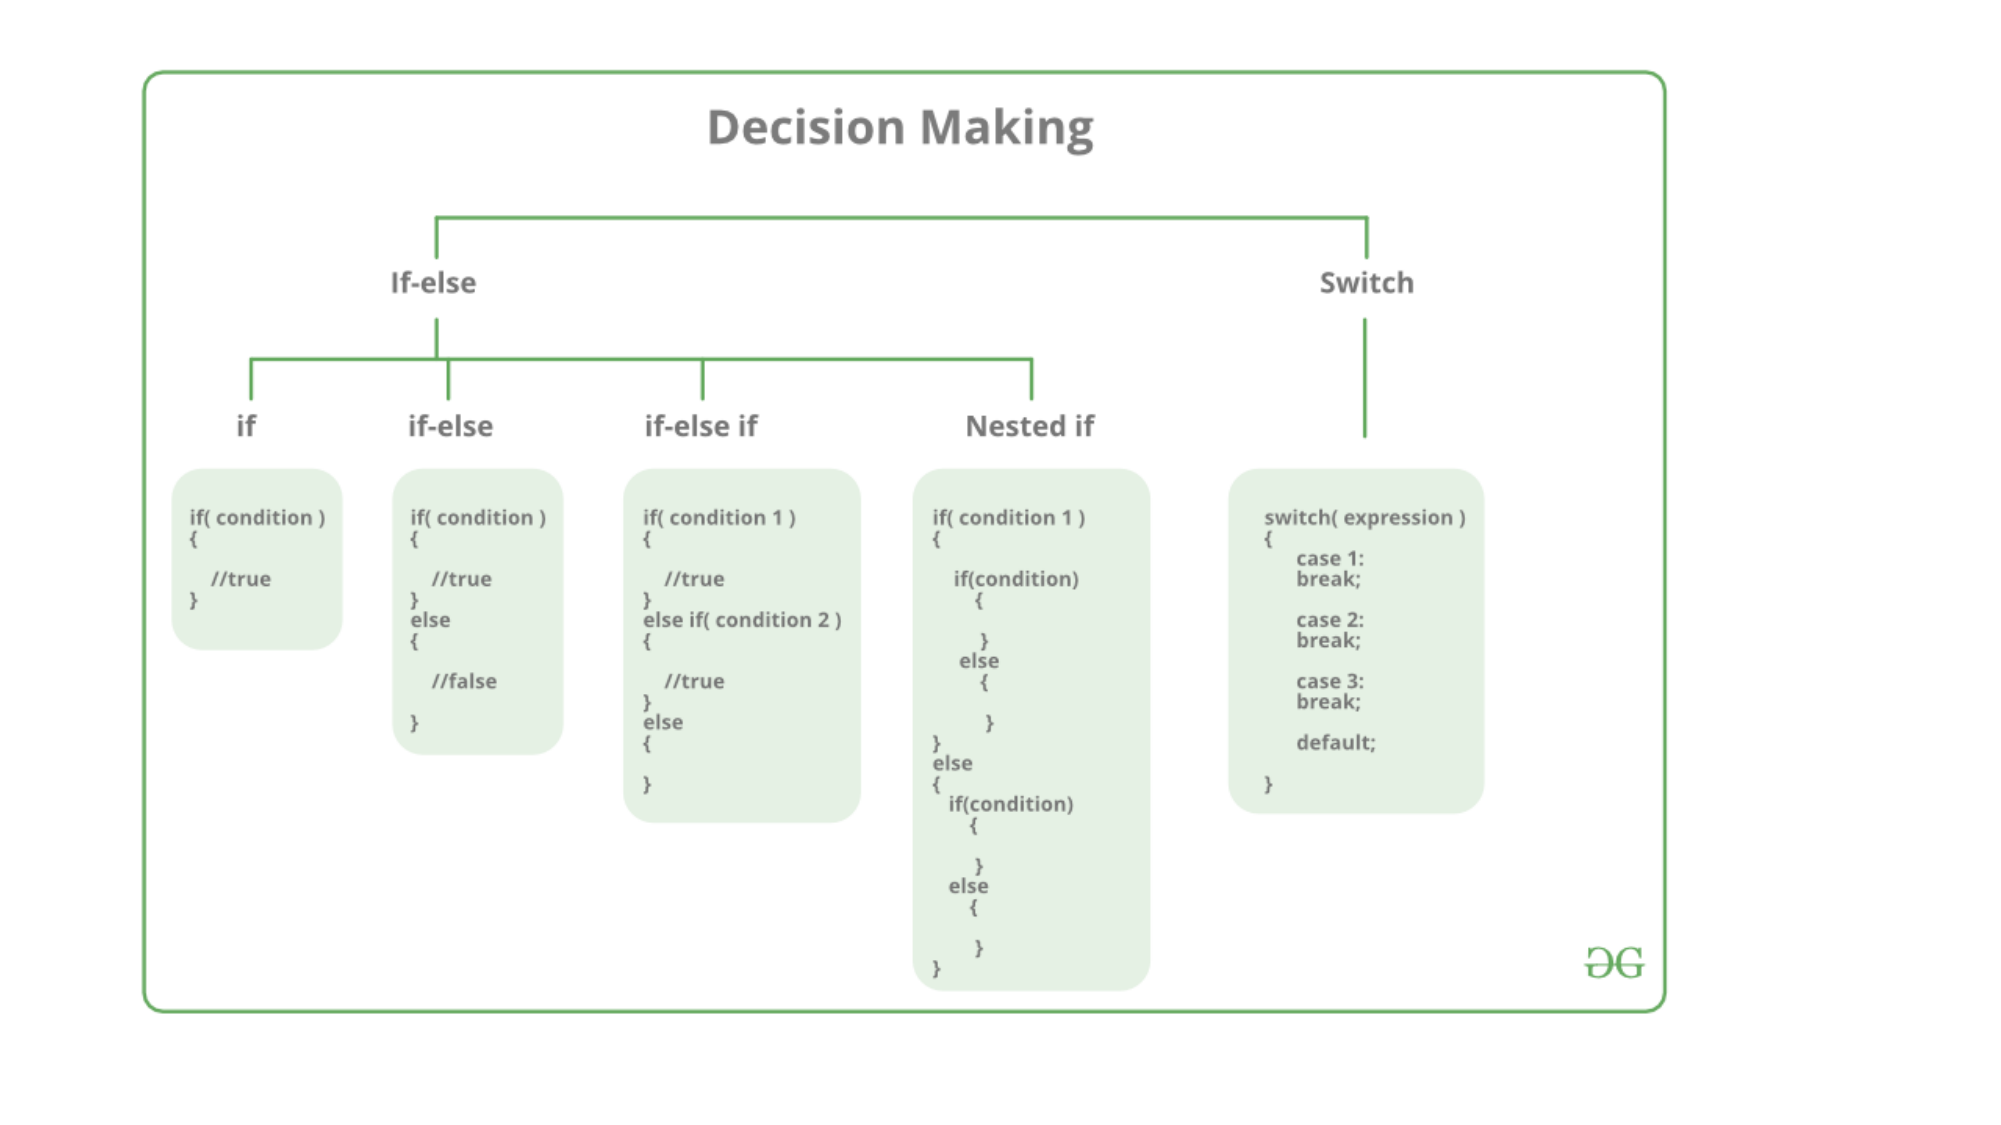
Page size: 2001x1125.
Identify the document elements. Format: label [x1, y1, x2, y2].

picture [120, 53, 1684, 1031]
